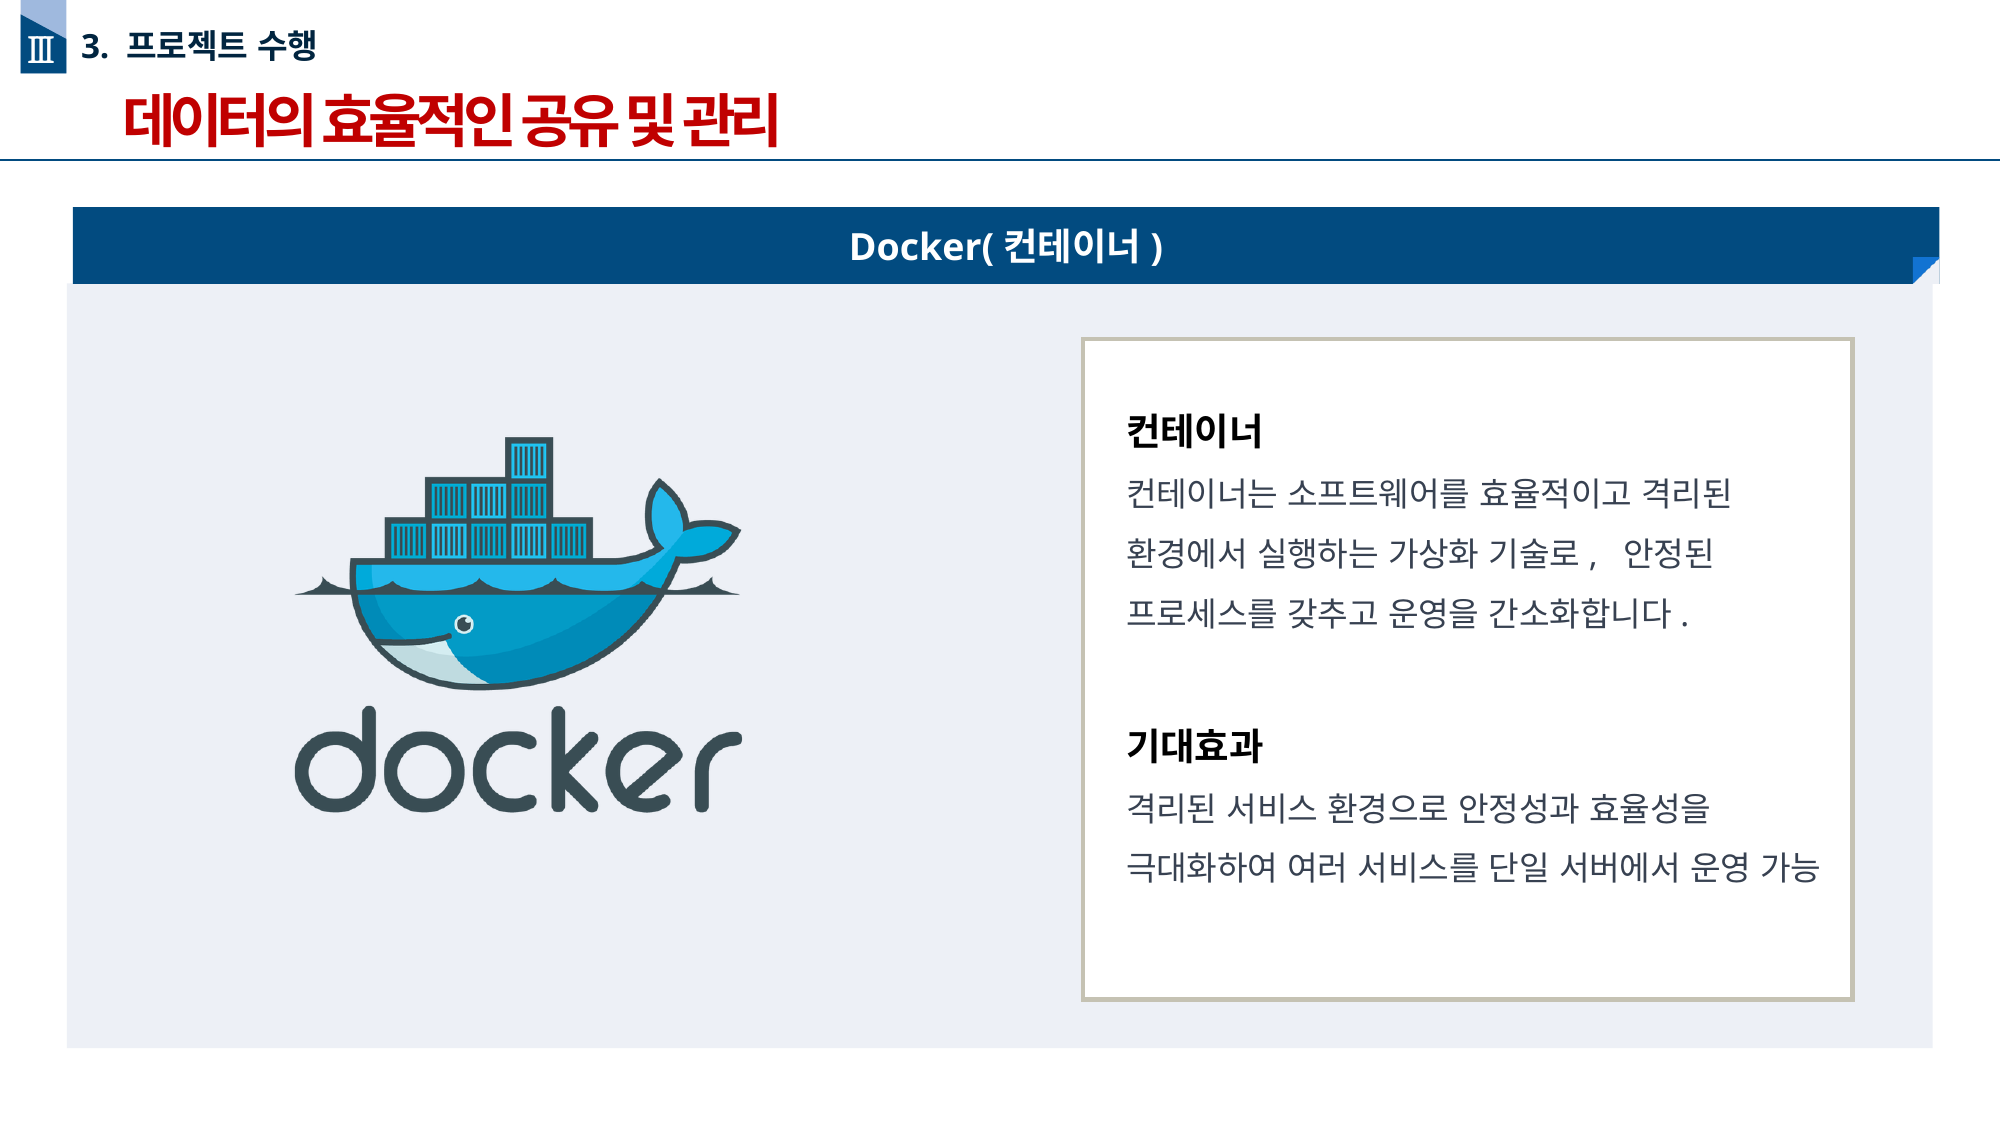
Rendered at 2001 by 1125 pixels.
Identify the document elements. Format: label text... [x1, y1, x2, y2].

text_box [72, 207, 1940, 284]
picture [212, 354, 821, 898]
text_box [66, 282, 1934, 1049]
text_box 데이터의 효율적인 공유 및 관리 [107, 76, 1480, 159]
text_box 3. 프로젝트 수행 [67, 17, 684, 73]
text_box [1082, 338, 1854, 1000]
text_box 컨테이너 컨테이너는 소프트웨어를 효율적이고 격리된 환경에서 실행하는 가상화 기술로, 안정된 프로세스를 갖추고 운영을 간소화합니다. 기대효과 격리된 서비스 환경으로 안정성과 효율성을 극대화하여 여러 서비스를 단일 서버에서 운영 가능 [1111, 378, 1837, 955]
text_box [20, 0, 67, 170]
